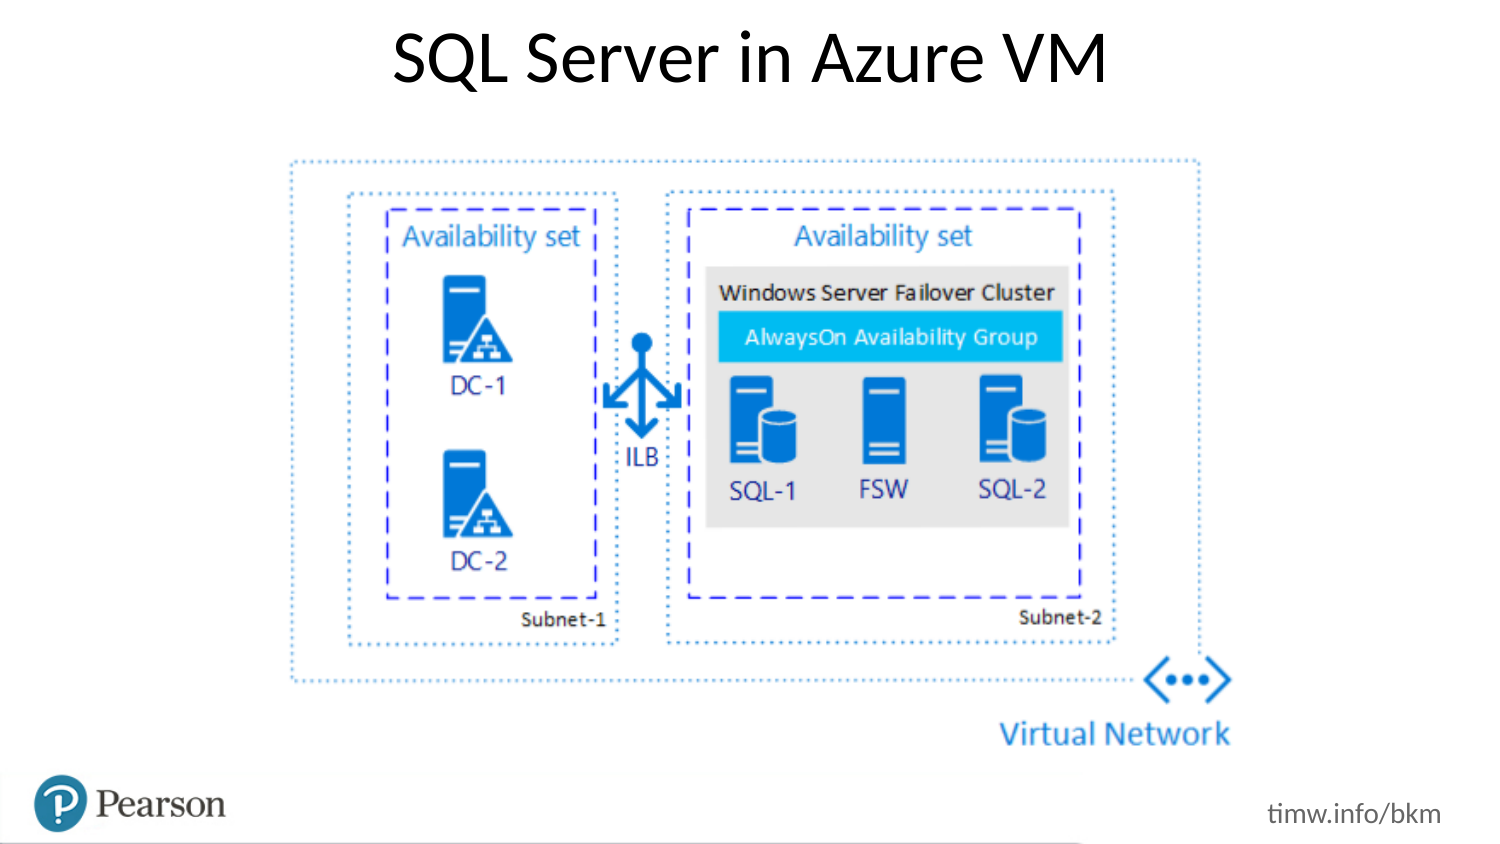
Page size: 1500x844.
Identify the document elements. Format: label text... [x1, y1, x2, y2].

text_box timw.info/bkm [1238, 787, 1500, 844]
title SQL Server in Azure VM [132, 0, 1371, 92]
picture [0, 0, 1500, 844]
